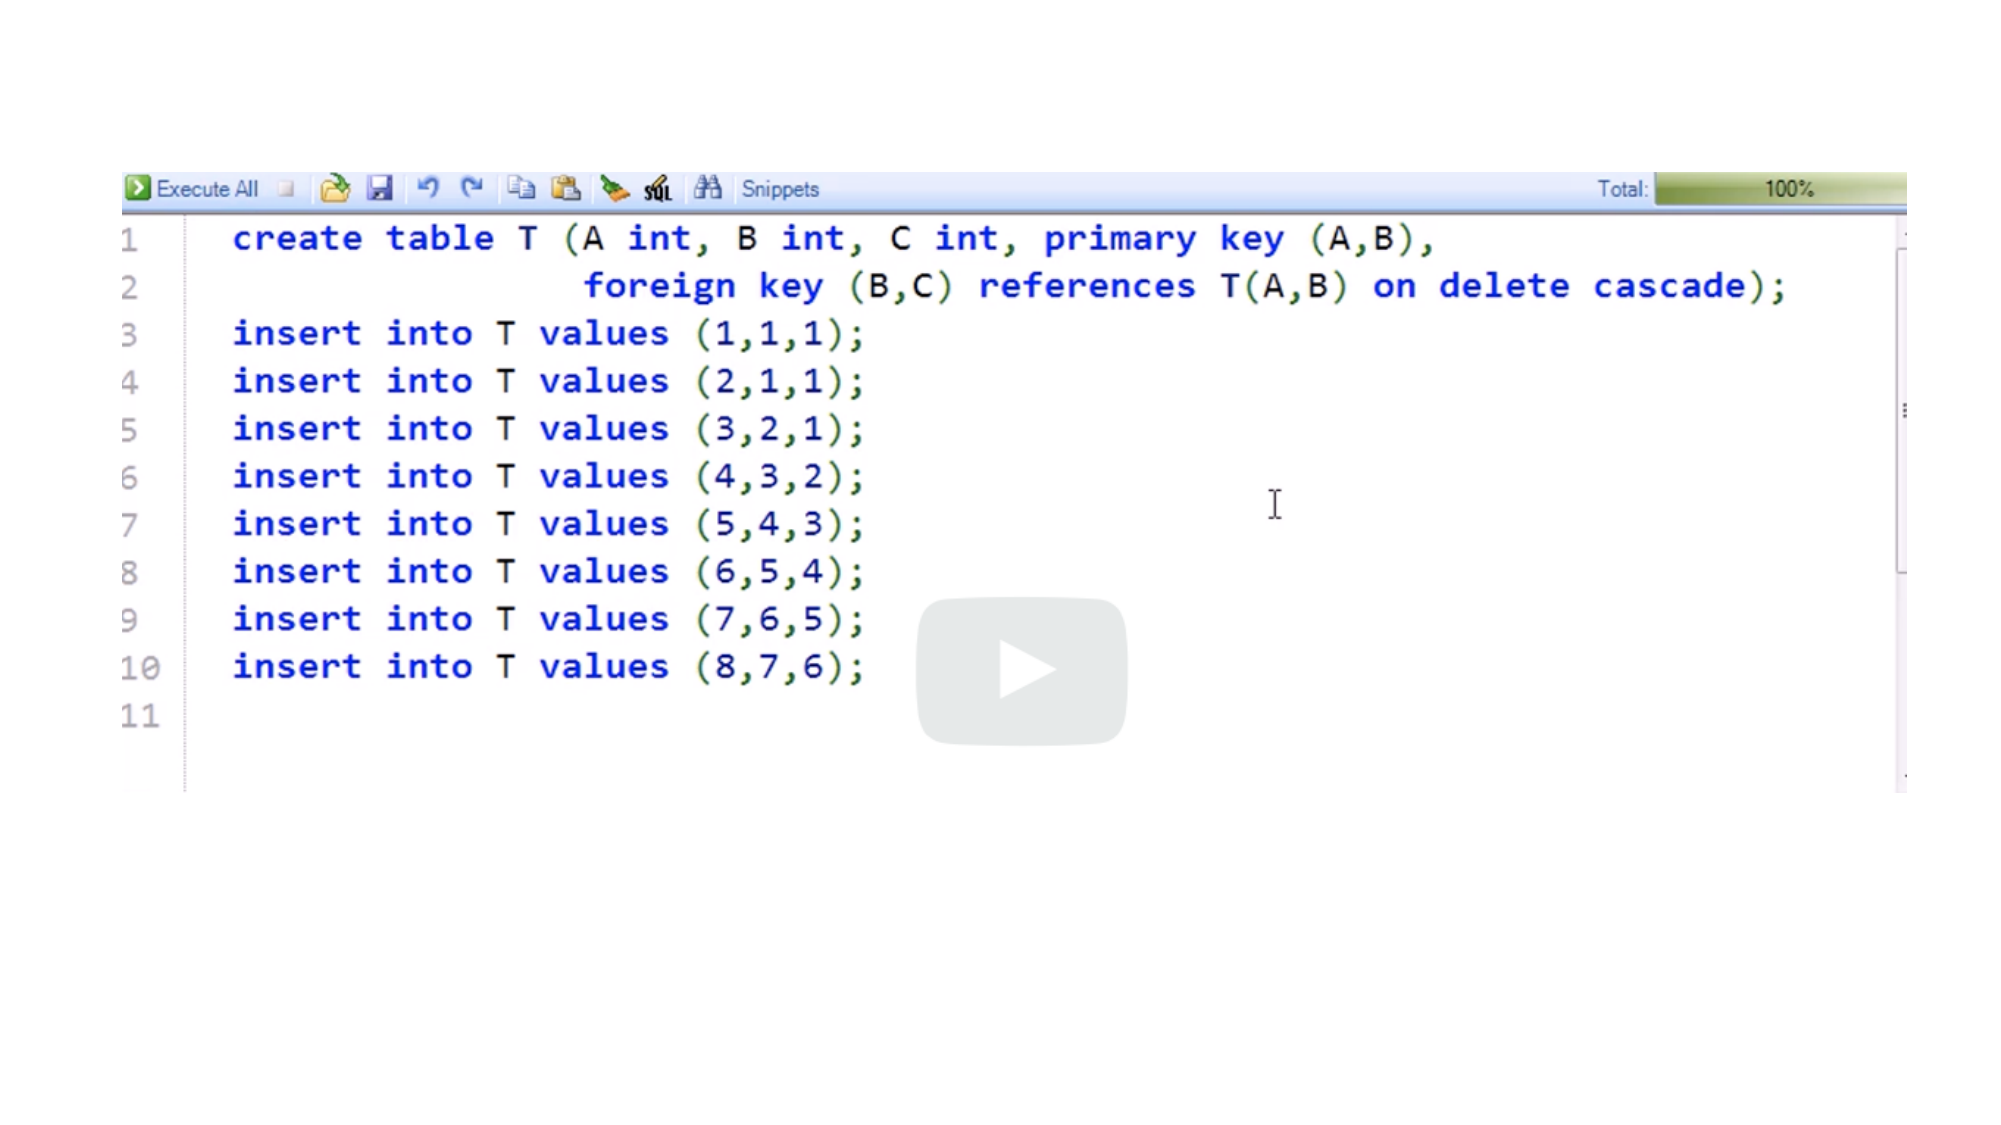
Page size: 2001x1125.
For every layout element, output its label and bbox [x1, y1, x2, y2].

picture [122, 172, 1907, 793]
